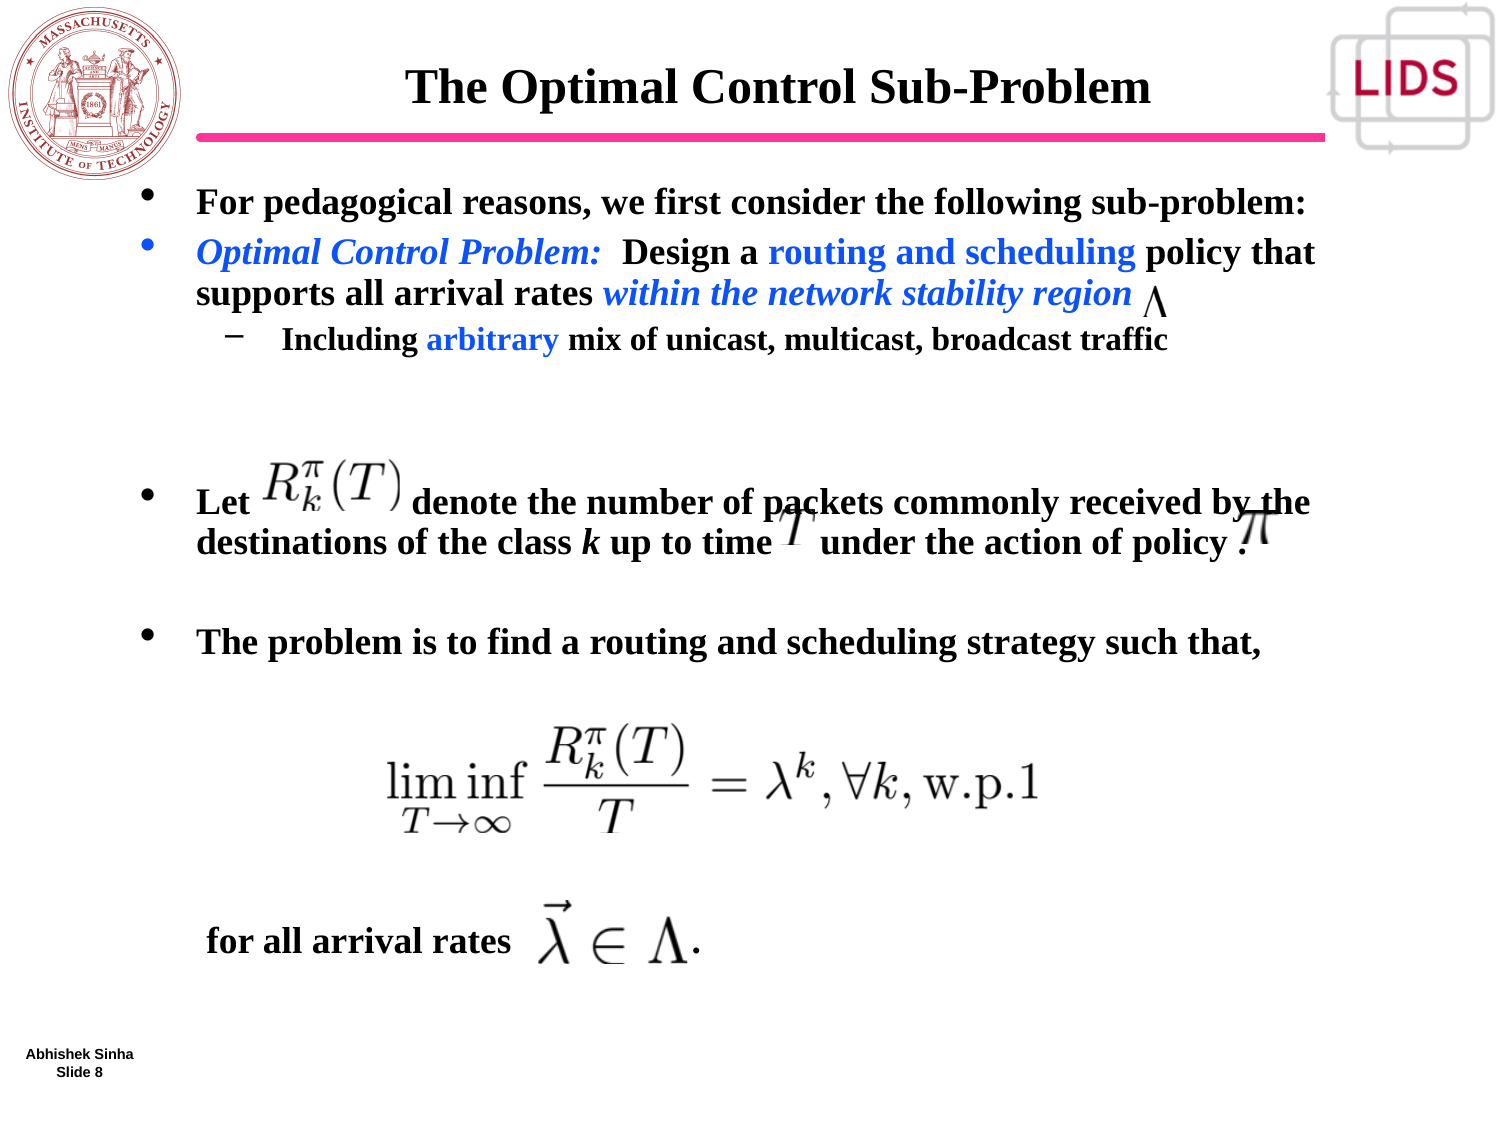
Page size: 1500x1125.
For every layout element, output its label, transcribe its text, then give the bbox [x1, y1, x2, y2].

title The Optimal Control Sub-Problem [200, 37, 1357, 127]
picture [778, 508, 816, 545]
picture [262, 457, 400, 511]
picture [537, 899, 688, 964]
picture [1139, 285, 1168, 318]
picture [386, 723, 1038, 833]
picture [1325, 0, 1500, 158]
picture [1237, 510, 1280, 545]
picture [0, 0, 188, 186]
